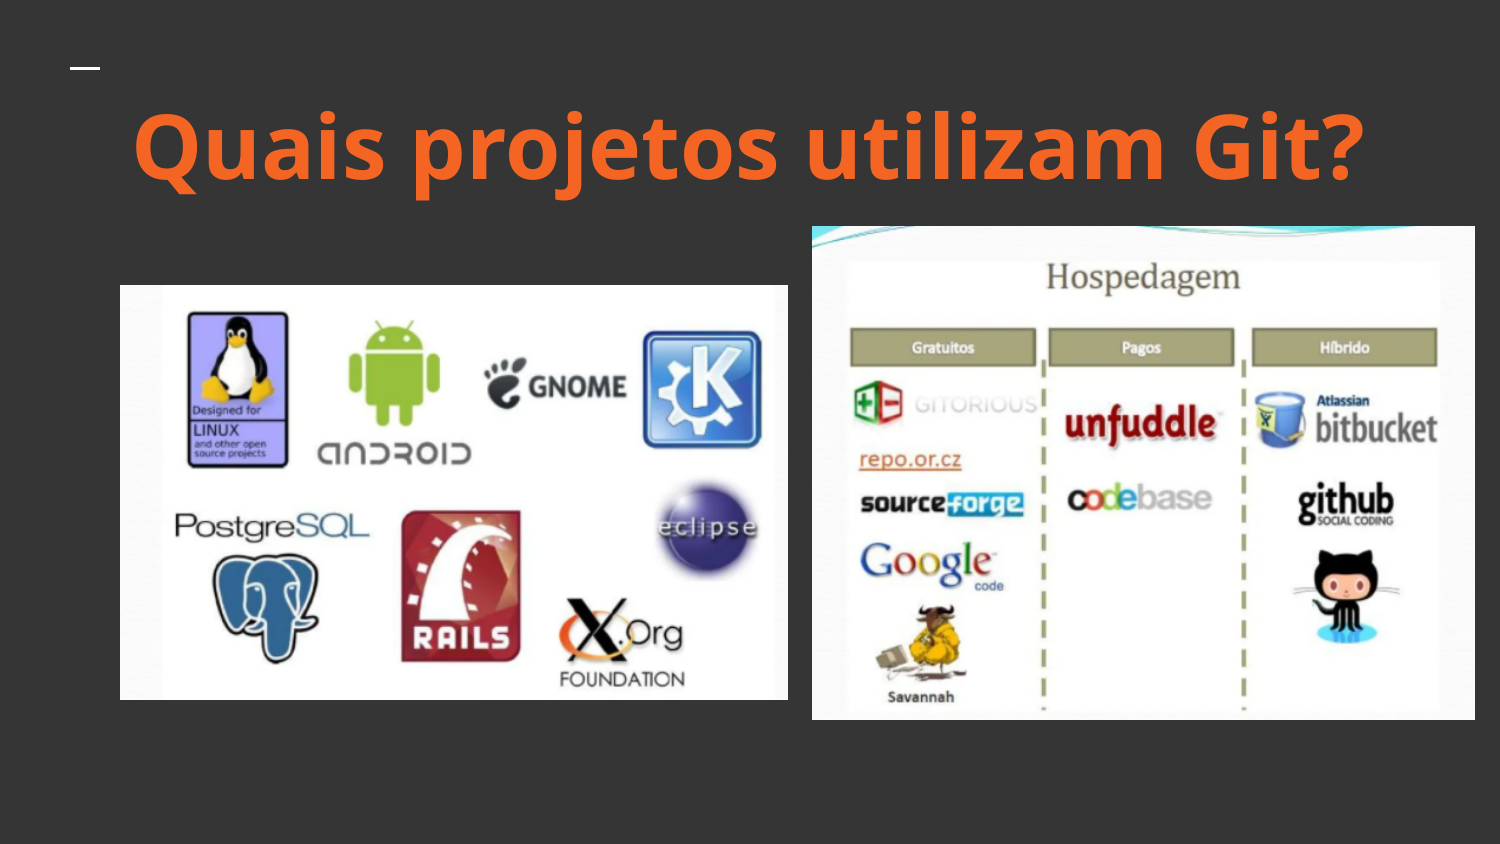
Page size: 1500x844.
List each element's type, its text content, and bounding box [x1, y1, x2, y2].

title Quais projetos utilizam Git? [115, 75, 1387, 202]
picture [120, 285, 788, 700]
picture [811, 225, 1476, 721]
